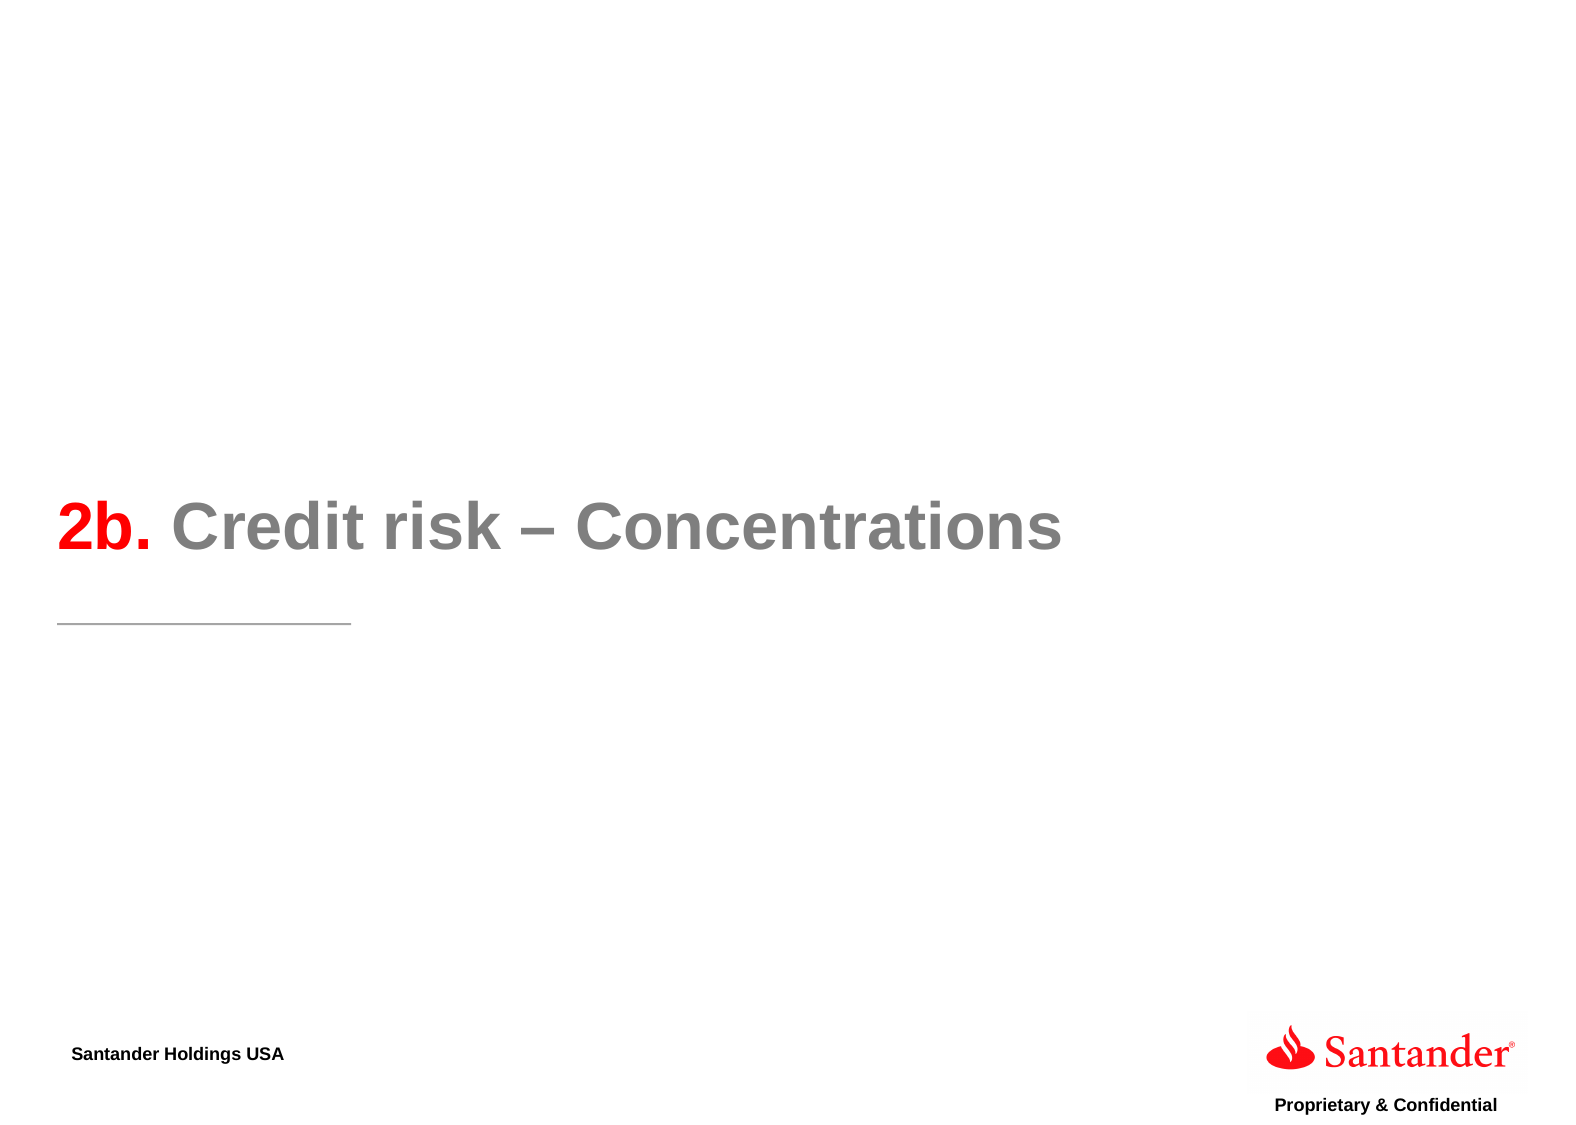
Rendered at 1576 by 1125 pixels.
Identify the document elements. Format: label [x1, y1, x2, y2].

list [57, 475, 1460, 625]
picture [1247, 1011, 1528, 1094]
